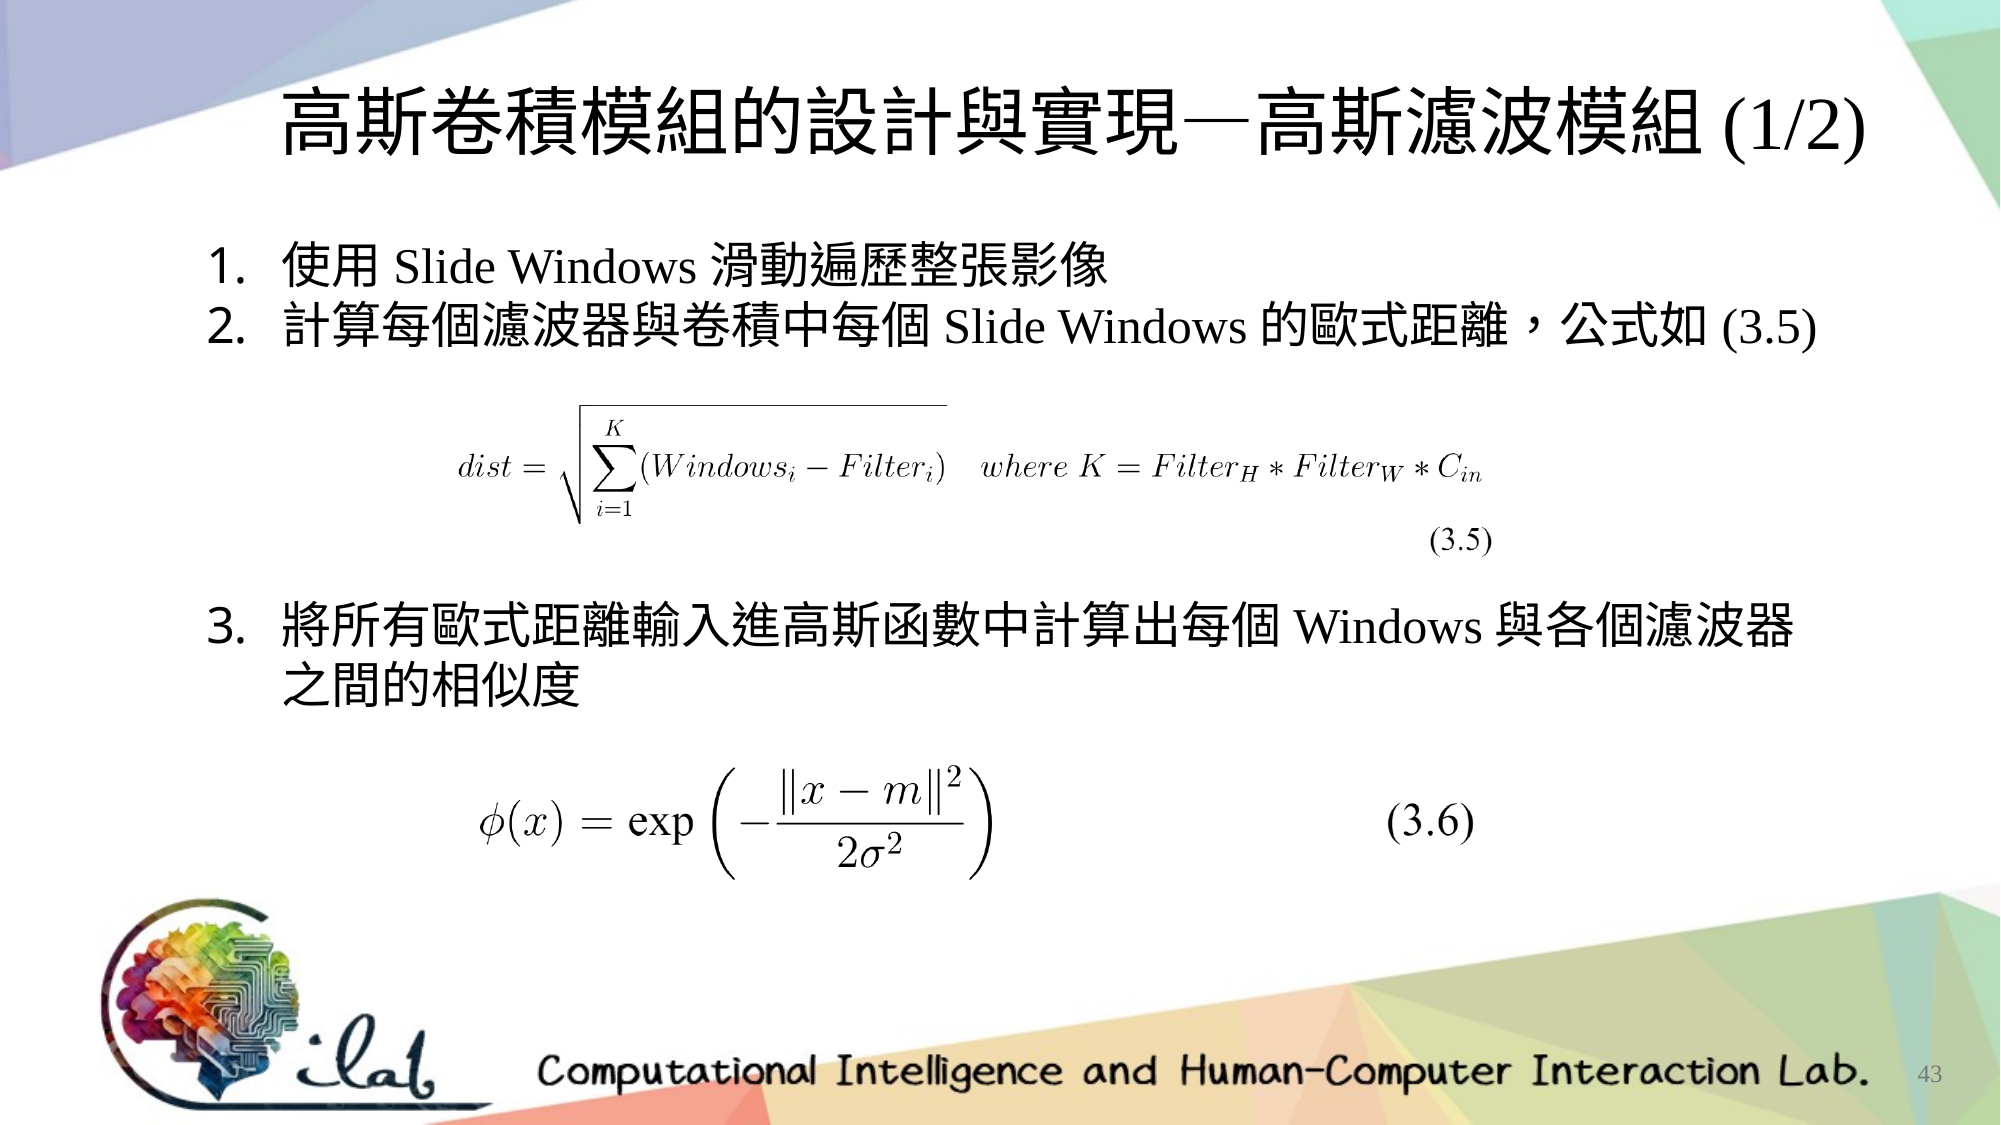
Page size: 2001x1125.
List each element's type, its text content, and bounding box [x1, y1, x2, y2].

picture [0, 0, 2001, 1125]
text_box 高斯卷積模組的設計與實現—高斯濾波模組(1/2) [264, 67, 1883, 173]
text_box 使用Slide Windows滑動遍歷整張影像 計算每個濾波器與卷積中每個Slide Windows的歐式距離，公式如(3.5) 將所有歐式距離輸入進高斯函數中計算出每個Windows與各個濾波器之間的相似度 [191, 226, 1835, 842]
slide_number 43 [1507, 1042, 1958, 1103]
